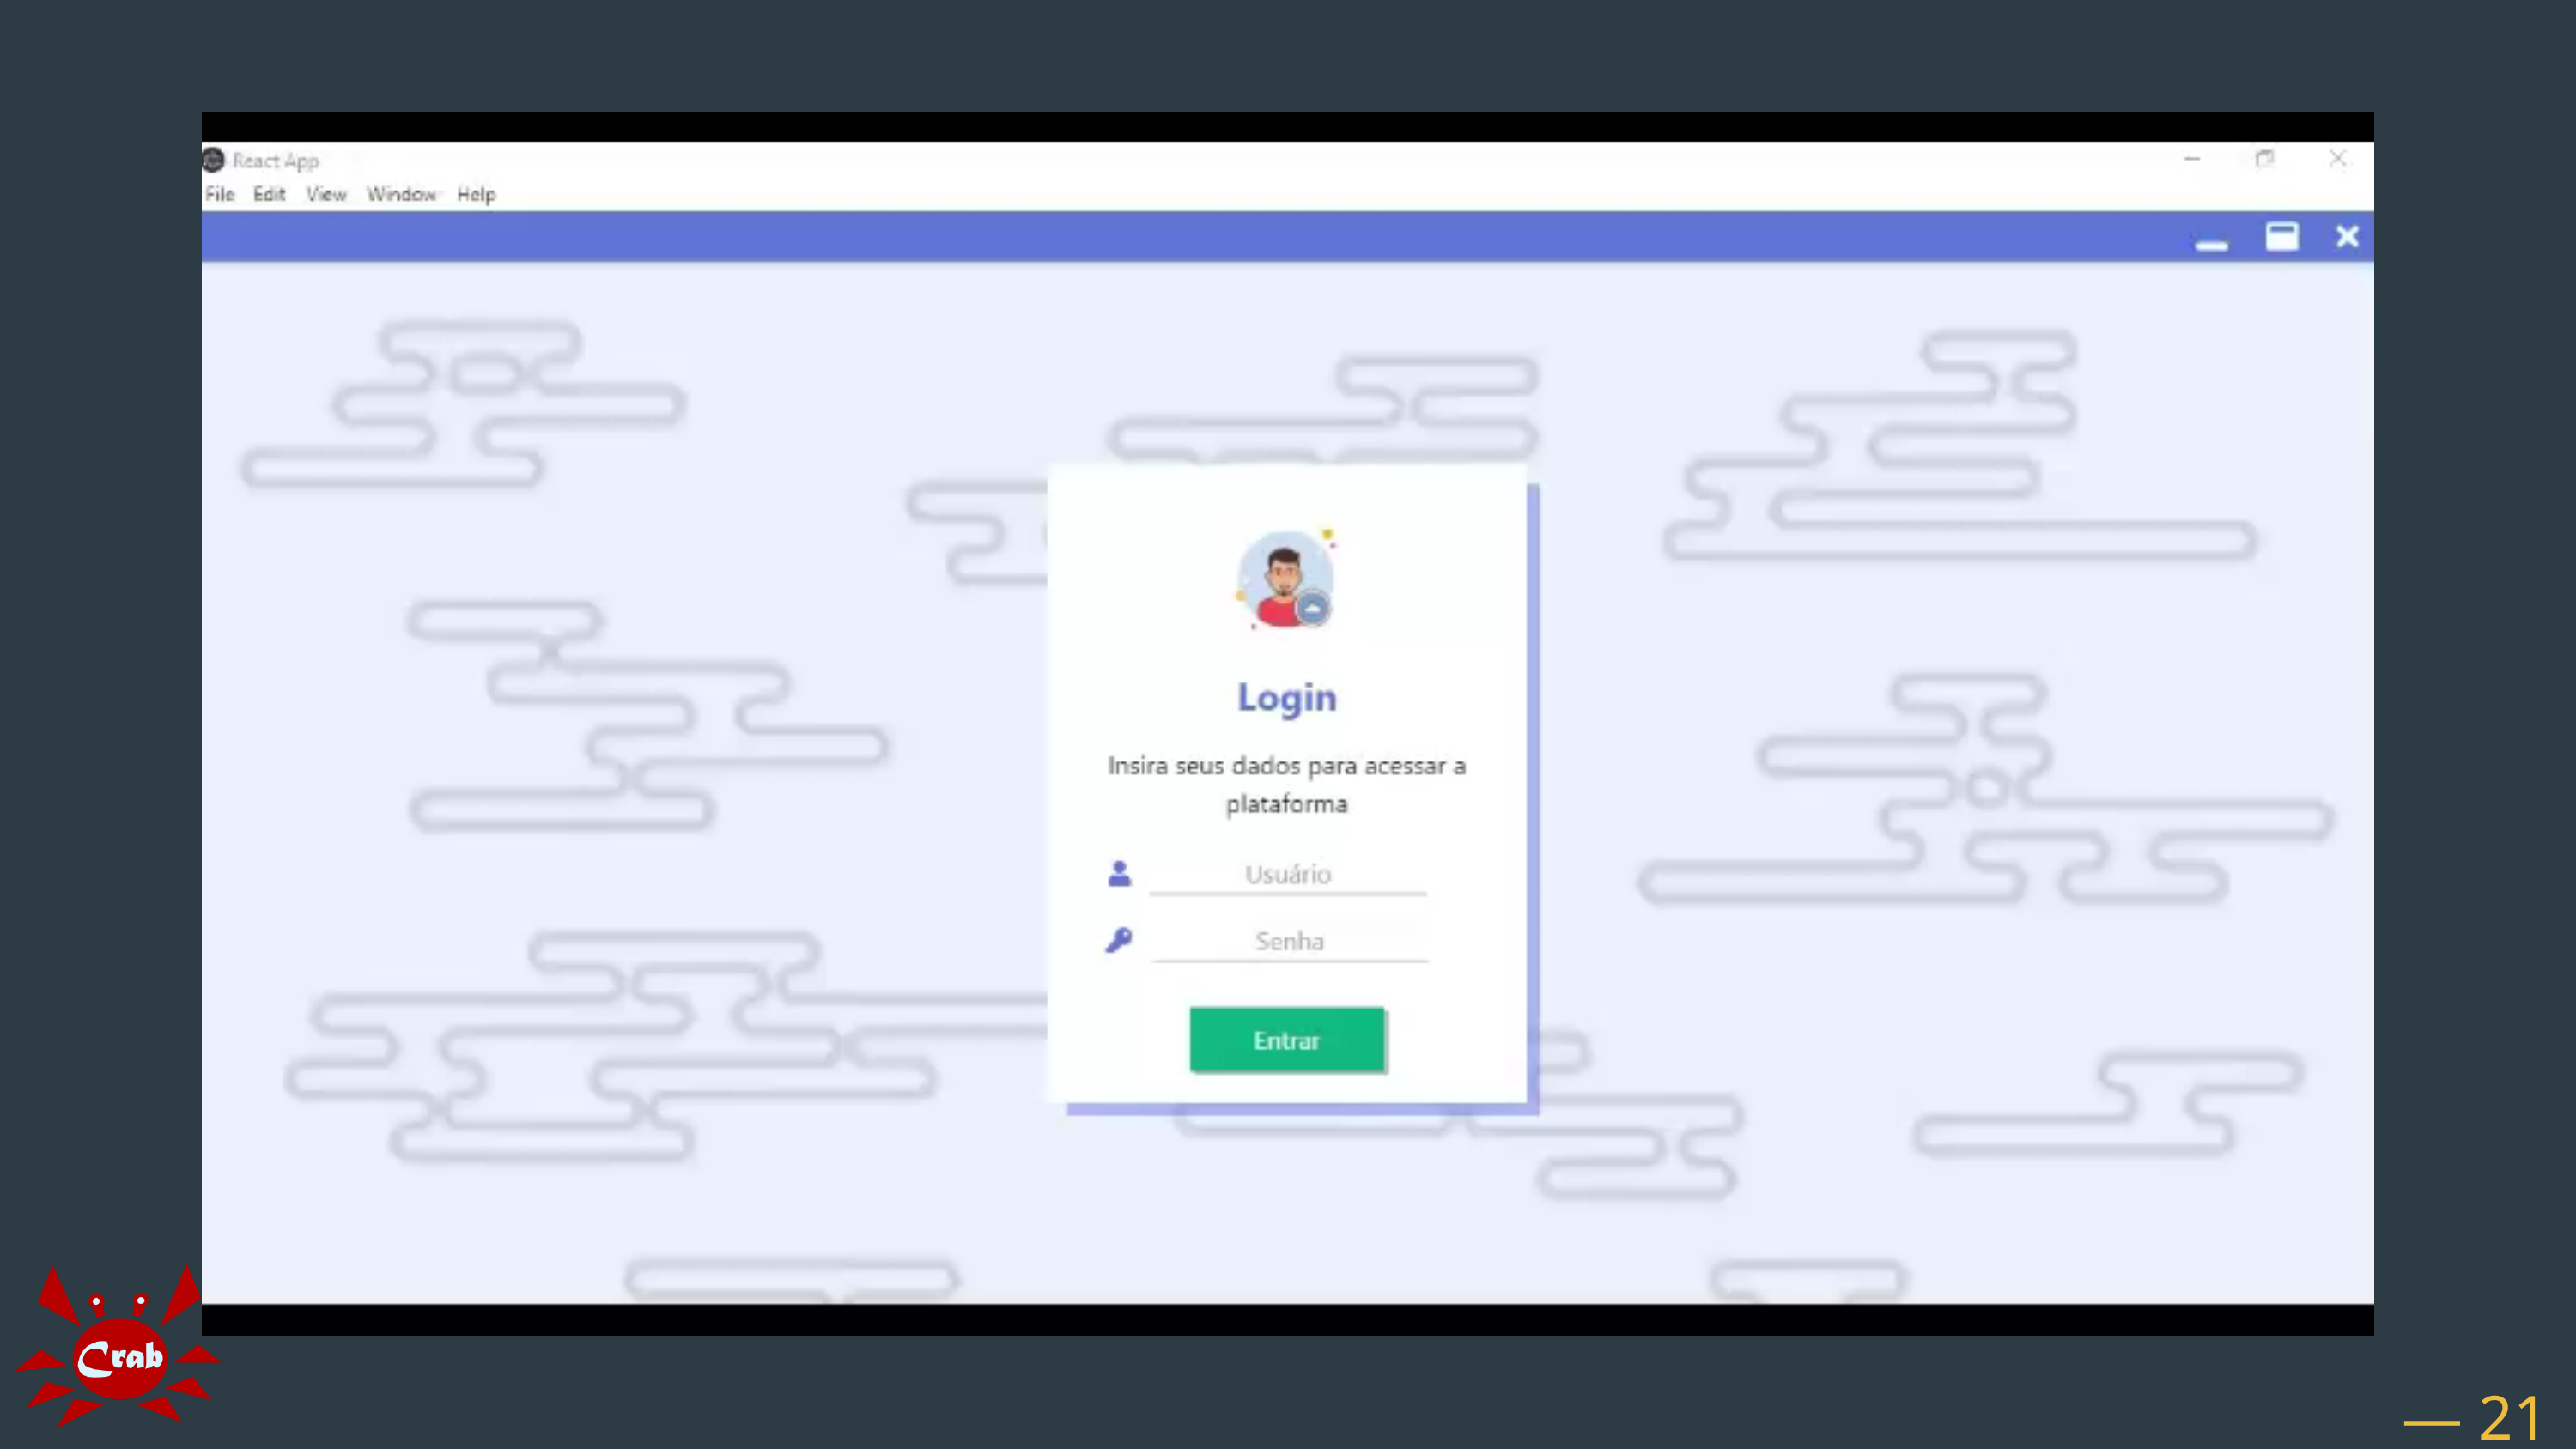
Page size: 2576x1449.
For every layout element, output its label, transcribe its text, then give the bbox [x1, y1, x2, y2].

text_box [201, 112, 2375, 1337]
picture [0, 1254, 237, 1449]
text_box — 21 [2374, 1367, 2576, 1449]
